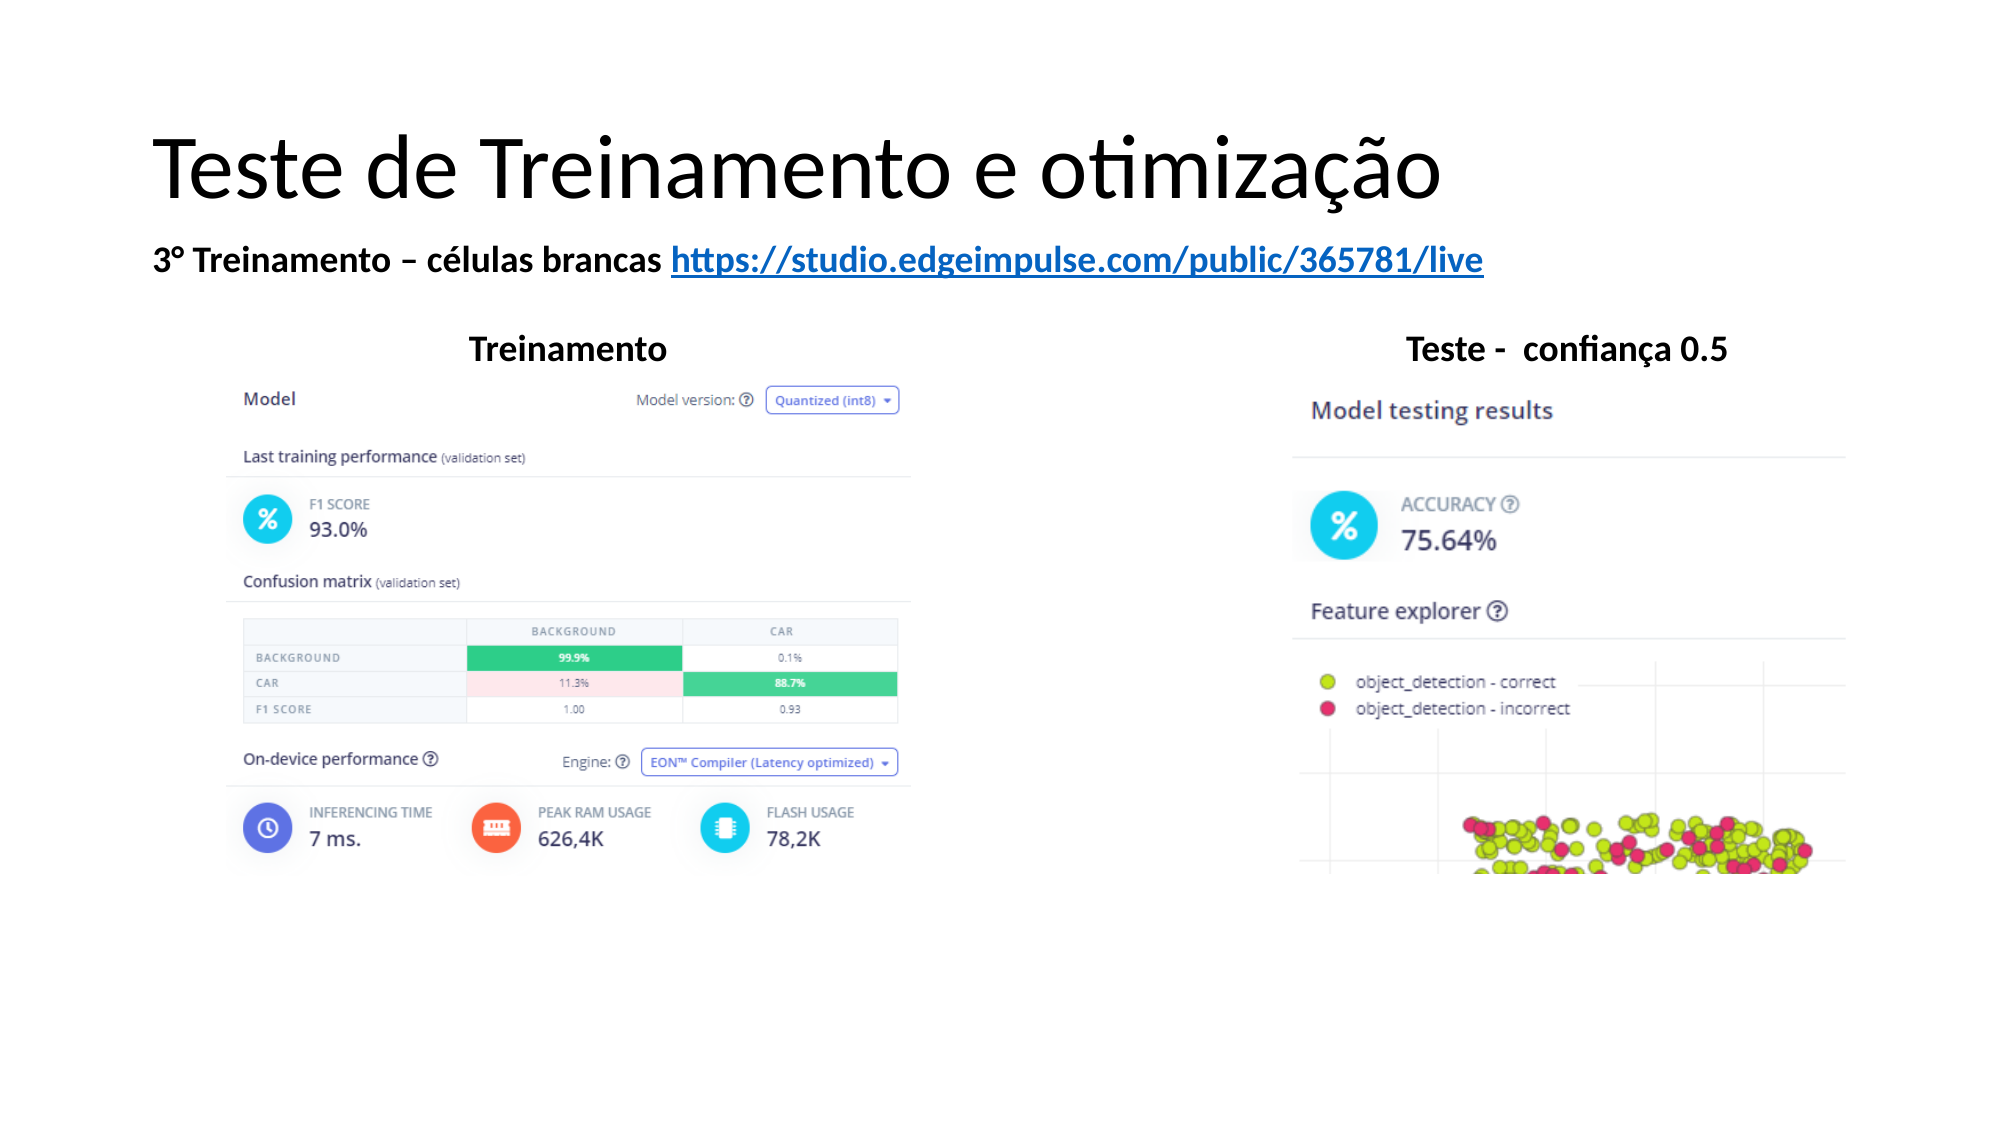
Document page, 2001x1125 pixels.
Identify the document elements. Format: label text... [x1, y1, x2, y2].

text_box Treinamento [453, 316, 684, 371]
text_box Teste - confiança 0.5 [1391, 316, 1747, 375]
title Teste de Treinamento e otimização [137, 59, 1863, 278]
picture [226, 372, 912, 876]
text_box 3° Treinamento – células brancas https://studio.edgeimpulse.com/public/365781/live [137, 227, 1510, 333]
picture [1292, 376, 1846, 874]
